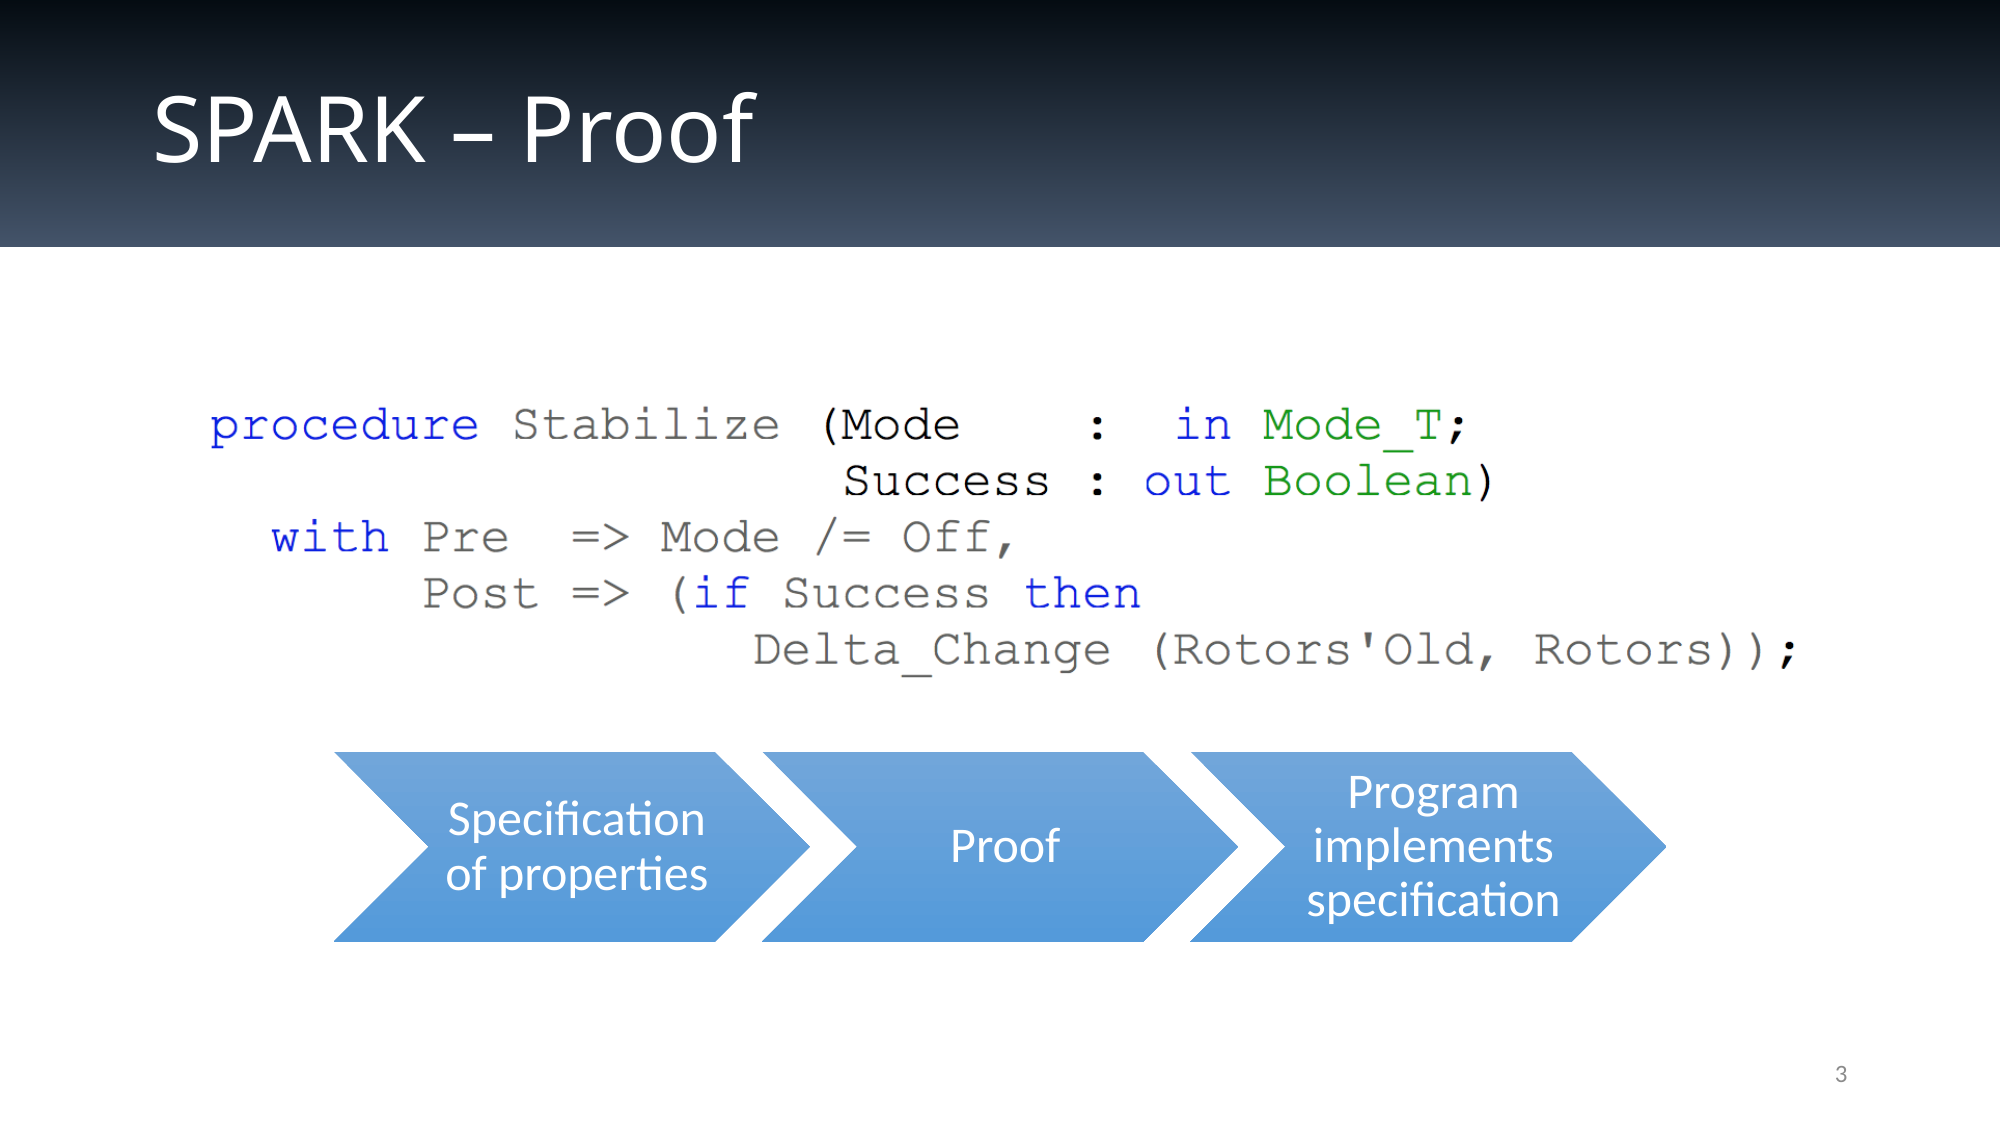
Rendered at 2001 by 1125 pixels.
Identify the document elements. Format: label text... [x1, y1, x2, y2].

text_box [333, 696, 1667, 1125]
title SPARK – Proof [137, 59, 1863, 206]
slide_number 3 [1667, 1042, 1863, 1103]
picture [193, 390, 1818, 696]
